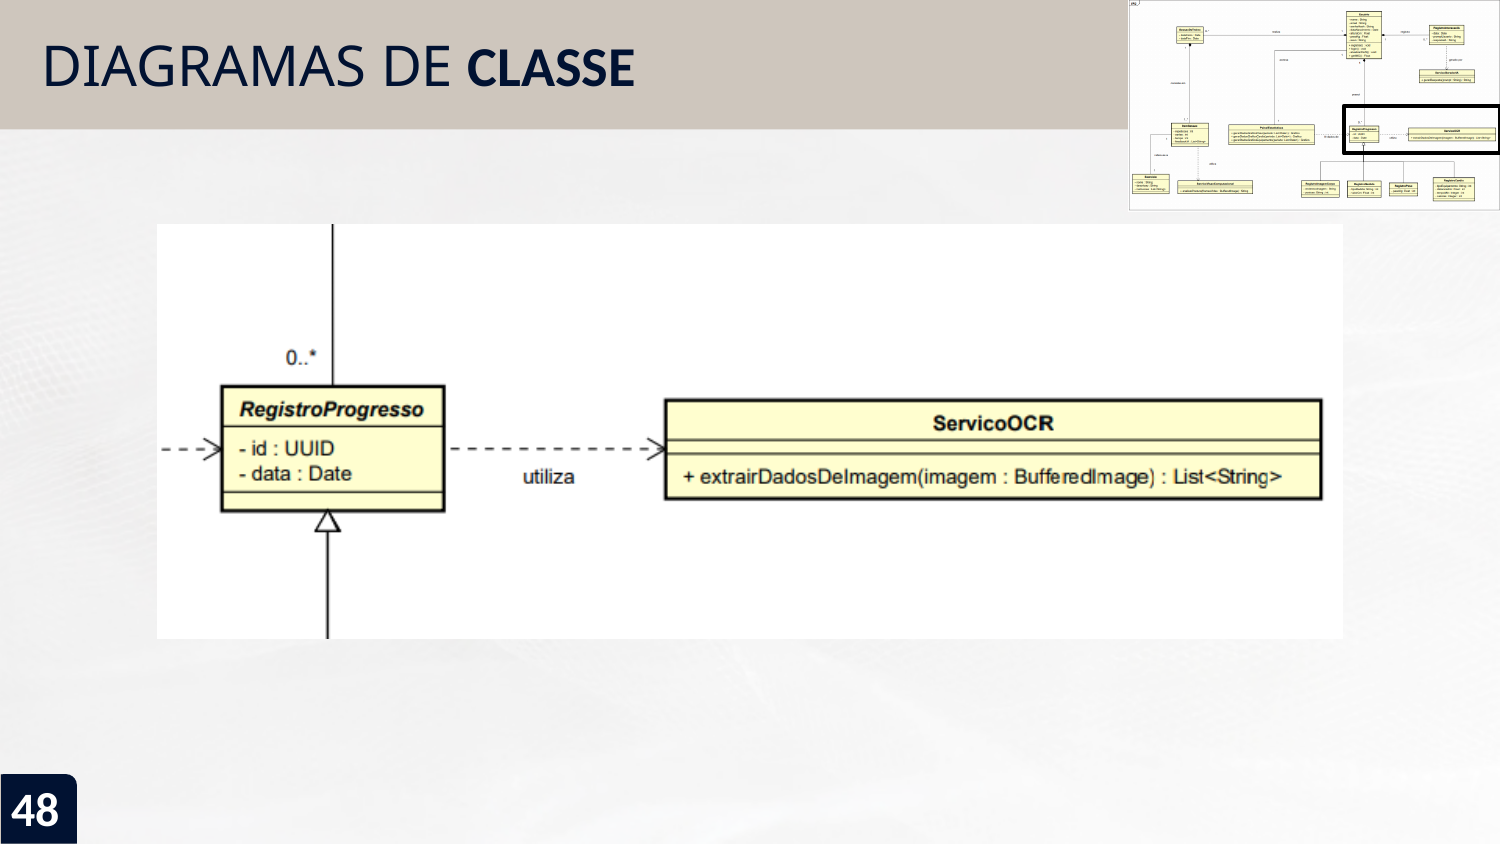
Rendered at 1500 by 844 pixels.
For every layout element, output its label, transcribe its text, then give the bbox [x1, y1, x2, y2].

picture [0, 0, 1500, 844]
text_box 48 [0, 770, 77, 844]
title DIAGRAMAS DE CLASSE [39, 28, 913, 171]
text_box [0, 0, 1125, 130]
